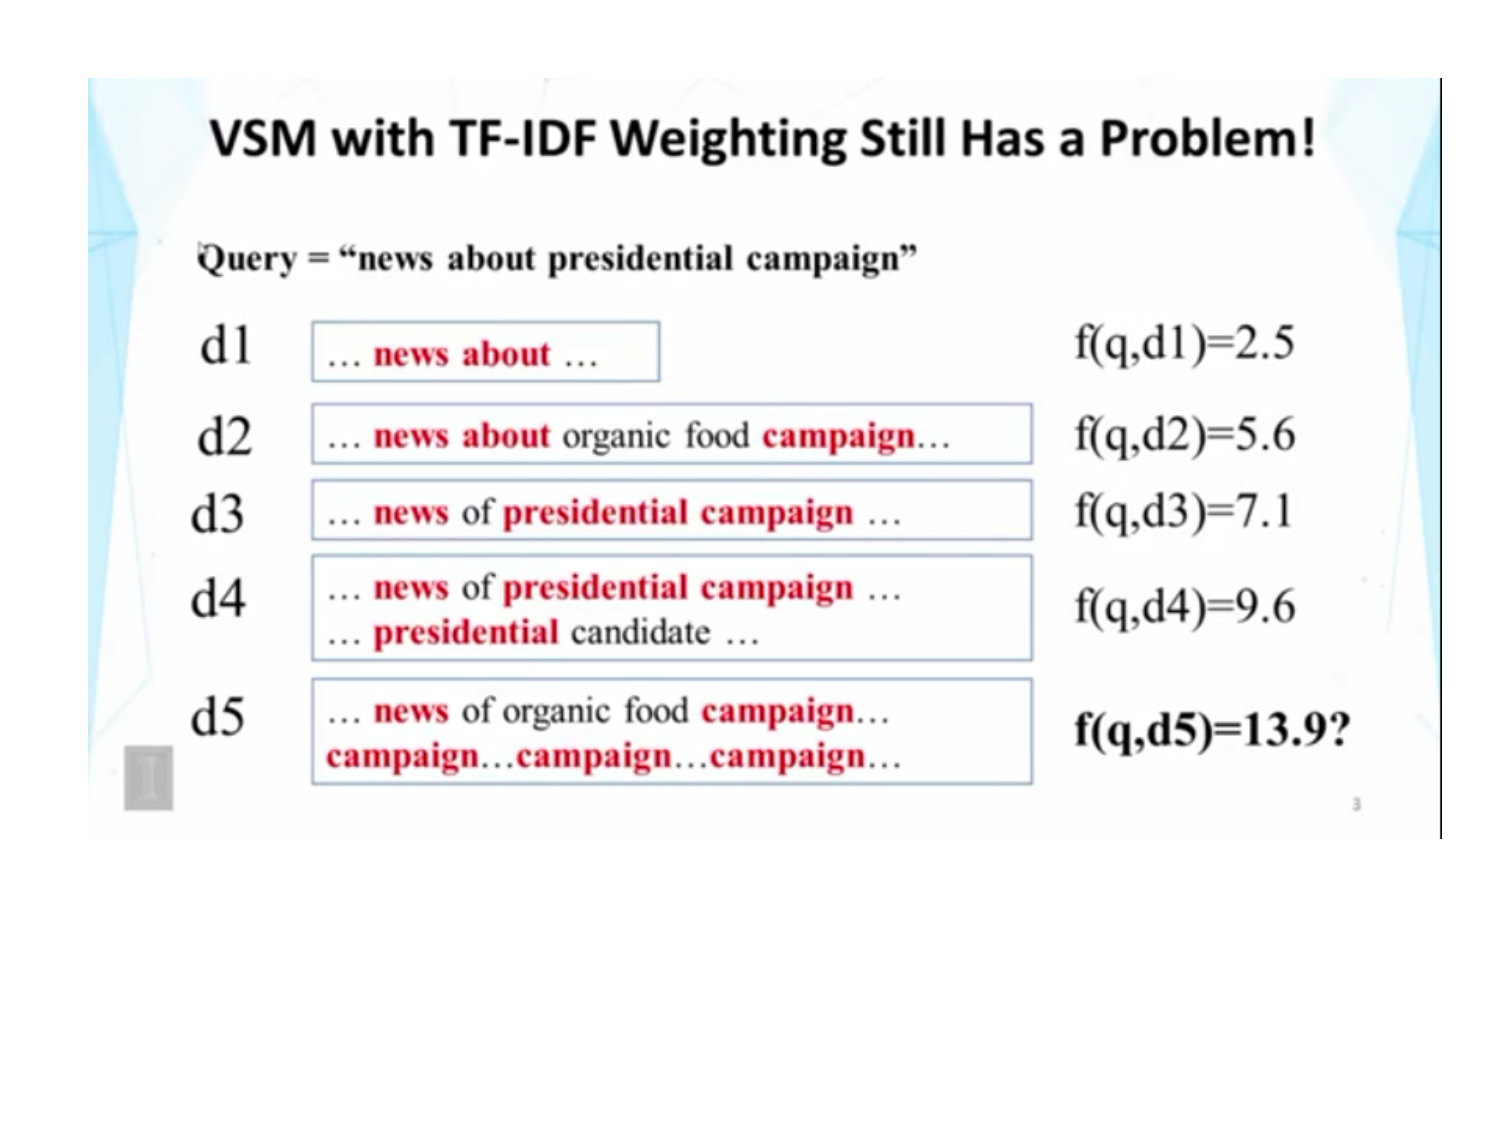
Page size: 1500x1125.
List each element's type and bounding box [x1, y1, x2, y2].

picture [88, 77, 1442, 840]
